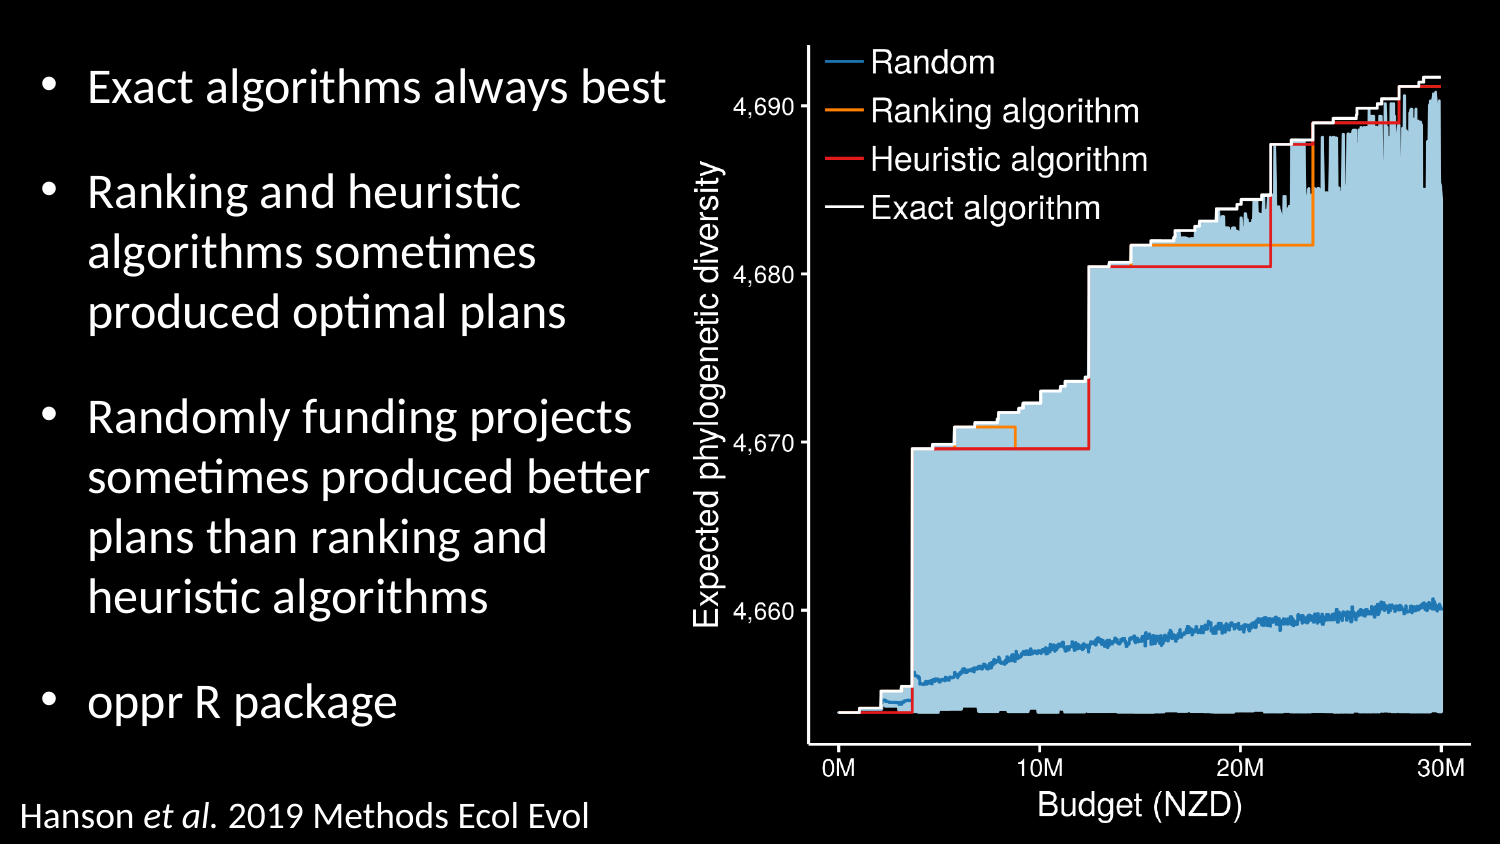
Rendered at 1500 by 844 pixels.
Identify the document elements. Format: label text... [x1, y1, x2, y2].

text_box Hanson et al. 2019 Methods Ecol Evol [4, 783, 605, 843]
picture [693, 45, 1472, 824]
text_box Exact algorithms always best Ranking and heuristic algorithms sometimes produced optimal plans Randomly funding projects sometimes produced better plans than ranking and heuristic algorithms oppr R package [25, 45, 692, 781]
